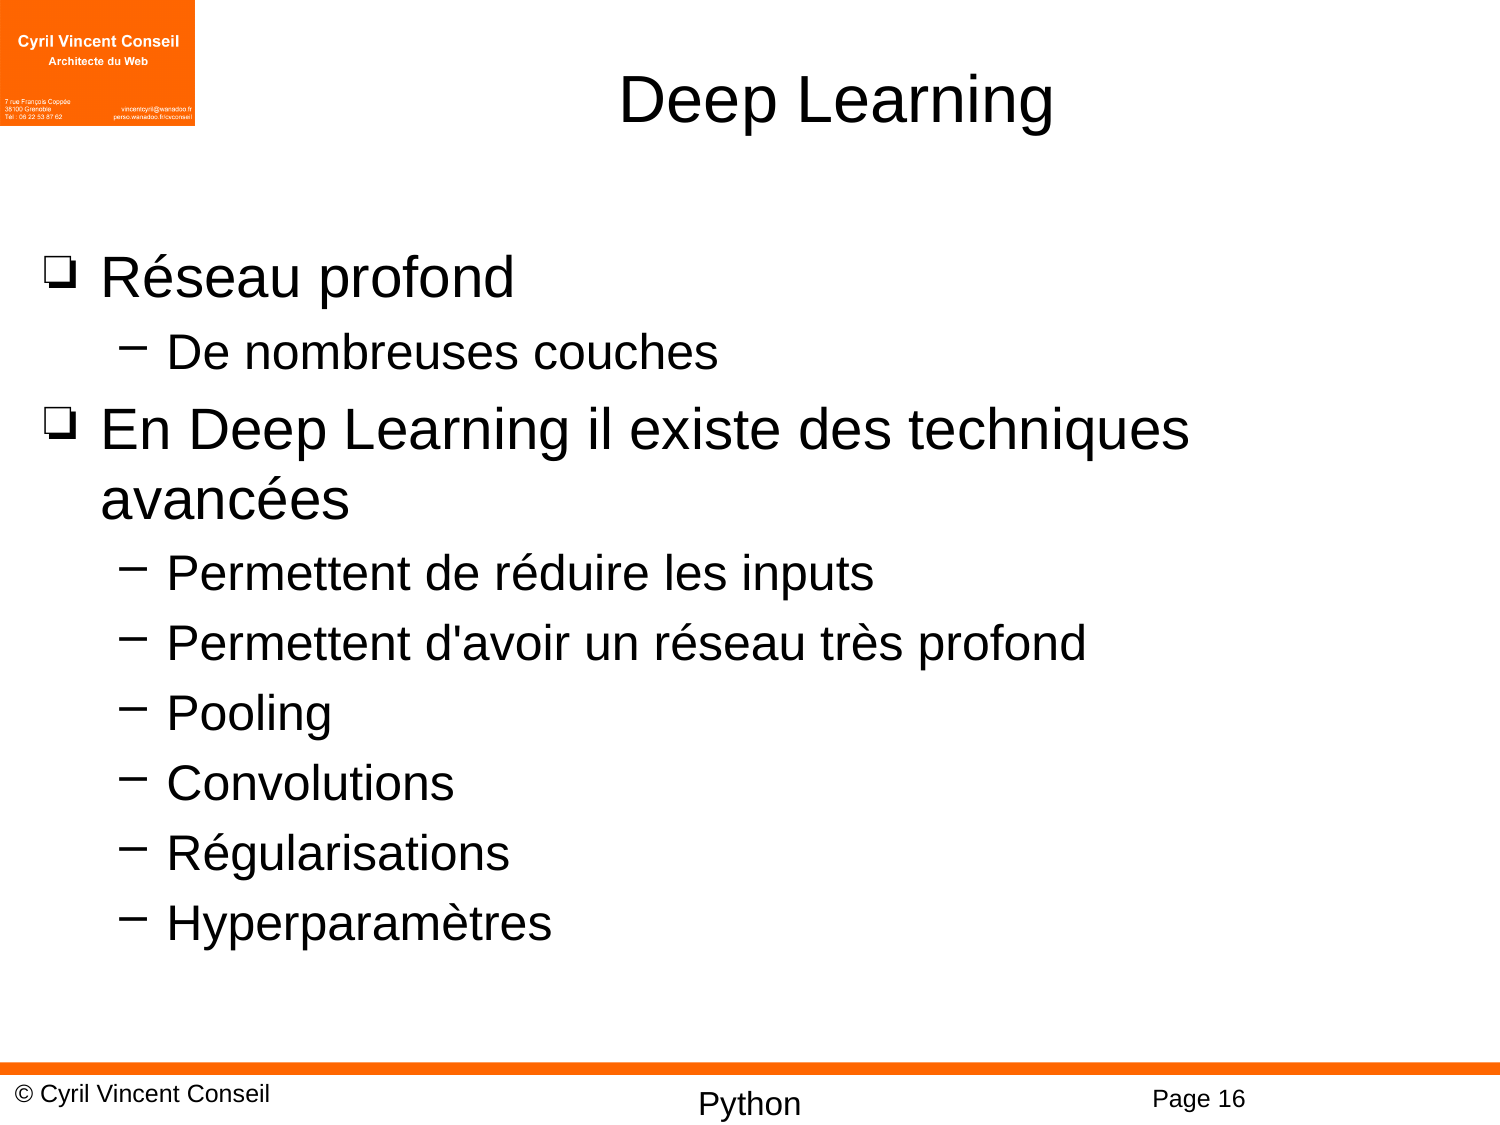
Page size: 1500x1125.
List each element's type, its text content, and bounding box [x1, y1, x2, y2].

picture [0, 0, 195, 126]
list Réseau profond De nombreuses couches En Deep Learning il existe des techniques avancées Permettent de réduire les inputs Permettent d'avoir un réseau très profond Pooling Convolutions Régularisations Hyperparamètres [29, 231, 1468, 1059]
title Deep Learning [194, 2, 1480, 190]
